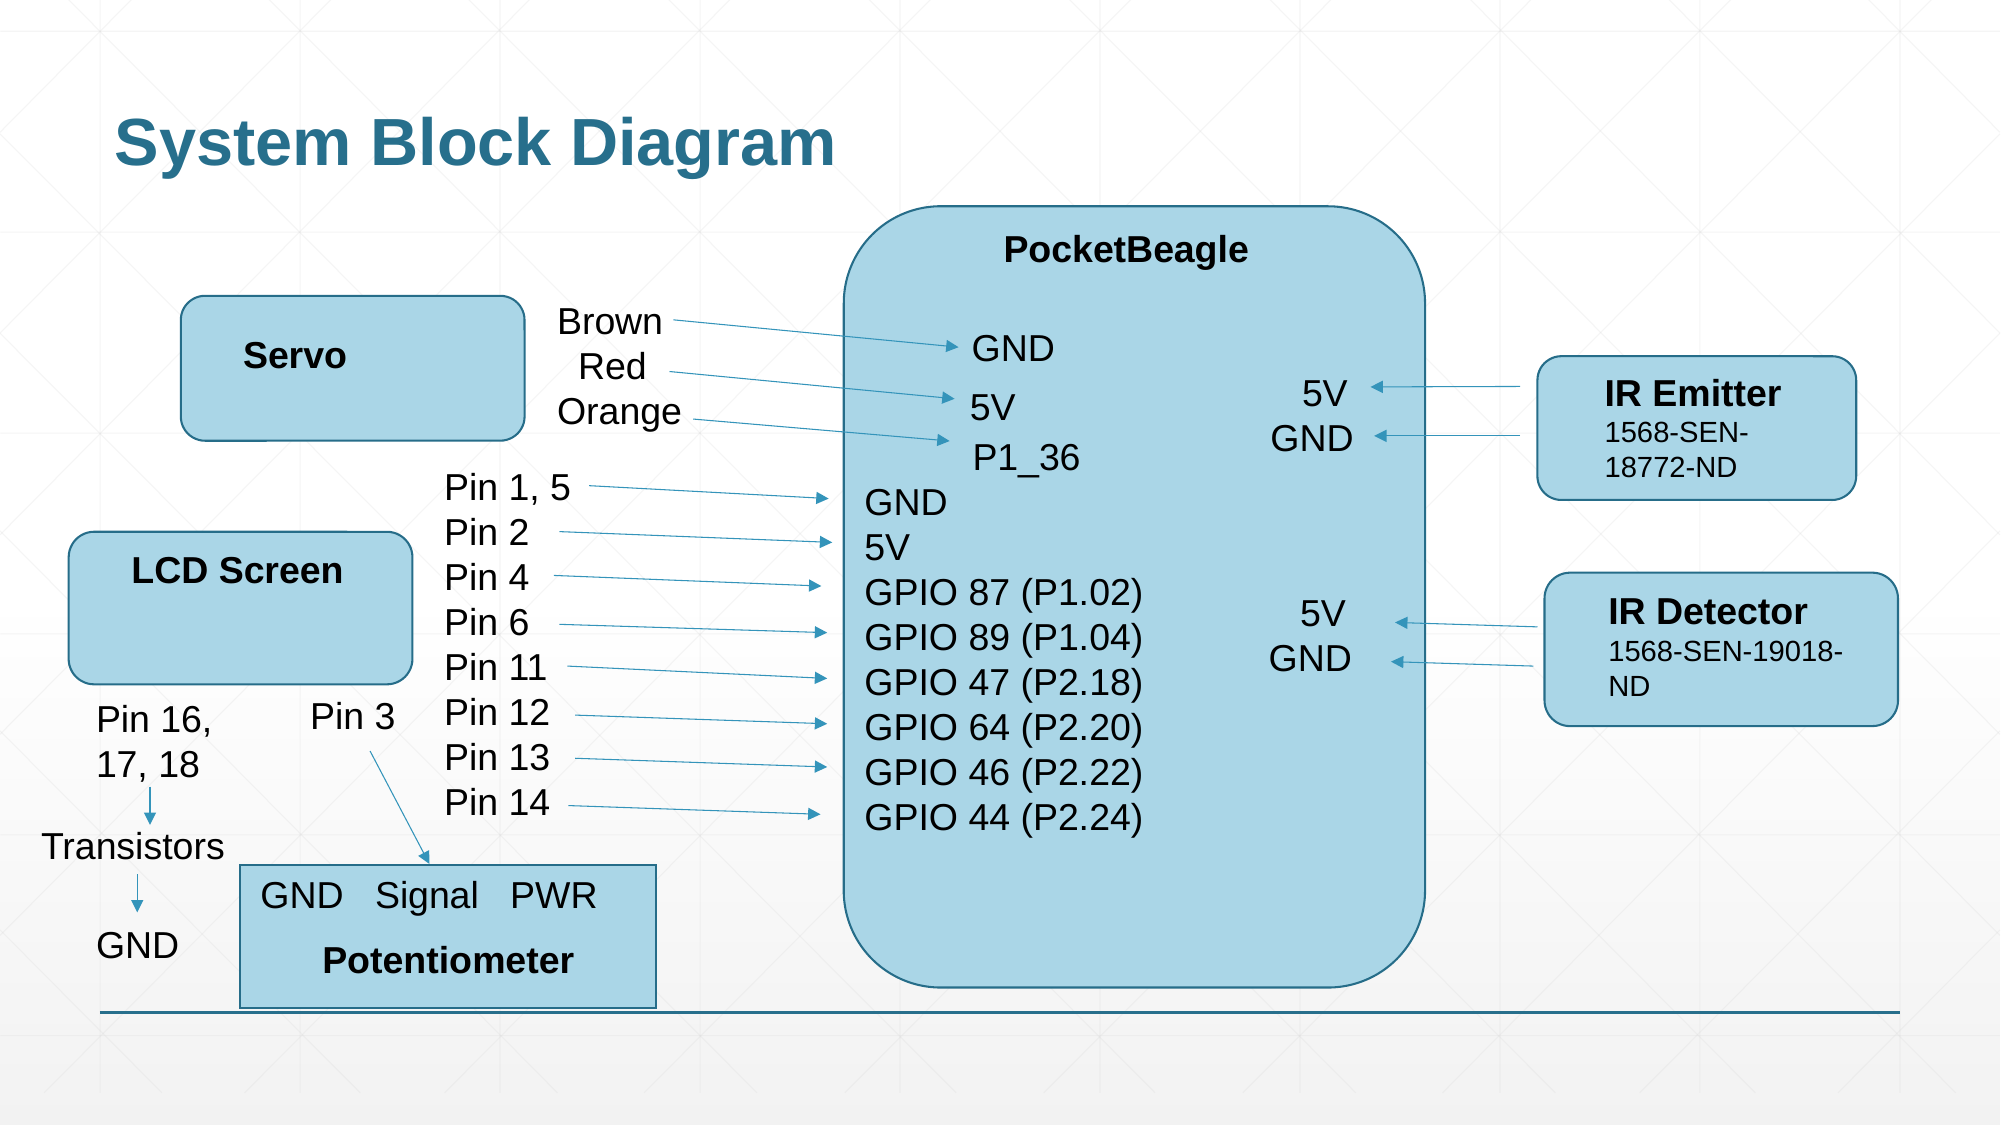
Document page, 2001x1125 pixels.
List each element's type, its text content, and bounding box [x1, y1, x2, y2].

title System Block Diagram [99, 37, 1900, 188]
text_box [179, 294, 526, 442]
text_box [575, 715, 828, 724]
text_box [842, 205, 1427, 989]
text_box Pin 3 [295, 684, 496, 744]
text_box [1543, 571, 1900, 728]
text_box Brown Red Orange [542, 289, 717, 440]
text_box P1_36 [957, 426, 1101, 486]
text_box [559, 531, 833, 543]
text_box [1537, 356, 1857, 500]
text_box PocketBeagle [988, 217, 1314, 278]
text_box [669, 371, 955, 399]
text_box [673, 319, 959, 348]
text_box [1394, 622, 1538, 627]
text_box GND [956, 317, 1109, 422]
text_box GND [81, 913, 282, 974]
text_box 5V GND [1253, 581, 1421, 687]
text_box Servo [228, 323, 498, 384]
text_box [553, 575, 822, 587]
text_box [1390, 661, 1534, 667]
text_box IR Detector 1568-SEN-19018-ND [1593, 579, 1864, 755]
text_box Pin 1, 5 Pin 2 Pin 4 Pin 6 Pin 11 Pin 12 Pin 13 Pin 14 [429, 455, 721, 876]
text_box Transistors [26, 814, 246, 874]
text_box 5V GND [1255, 361, 1423, 467]
text_box Potentiometer [239, 864, 657, 1009]
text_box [370, 750, 430, 864]
text_box Pin 16, 17, 18 [81, 687, 282, 793]
text_box 5V [955, 375, 1082, 435]
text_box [589, 485, 829, 499]
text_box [693, 419, 950, 442]
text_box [567, 666, 828, 679]
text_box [575, 758, 828, 767]
text_box GND 5V GPIO 87 (P1.02) GPIO 89 (P1.04) GPIO 47 (P2.18) GPIO 64 (P2.20) GPIO 46 (P2.22) GPIO 44 (P2.24) [849, 470, 1181, 890]
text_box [68, 531, 420, 685]
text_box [568, 805, 821, 815]
text_box GND Signal PWR [245, 863, 651, 924]
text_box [559, 624, 828, 633]
